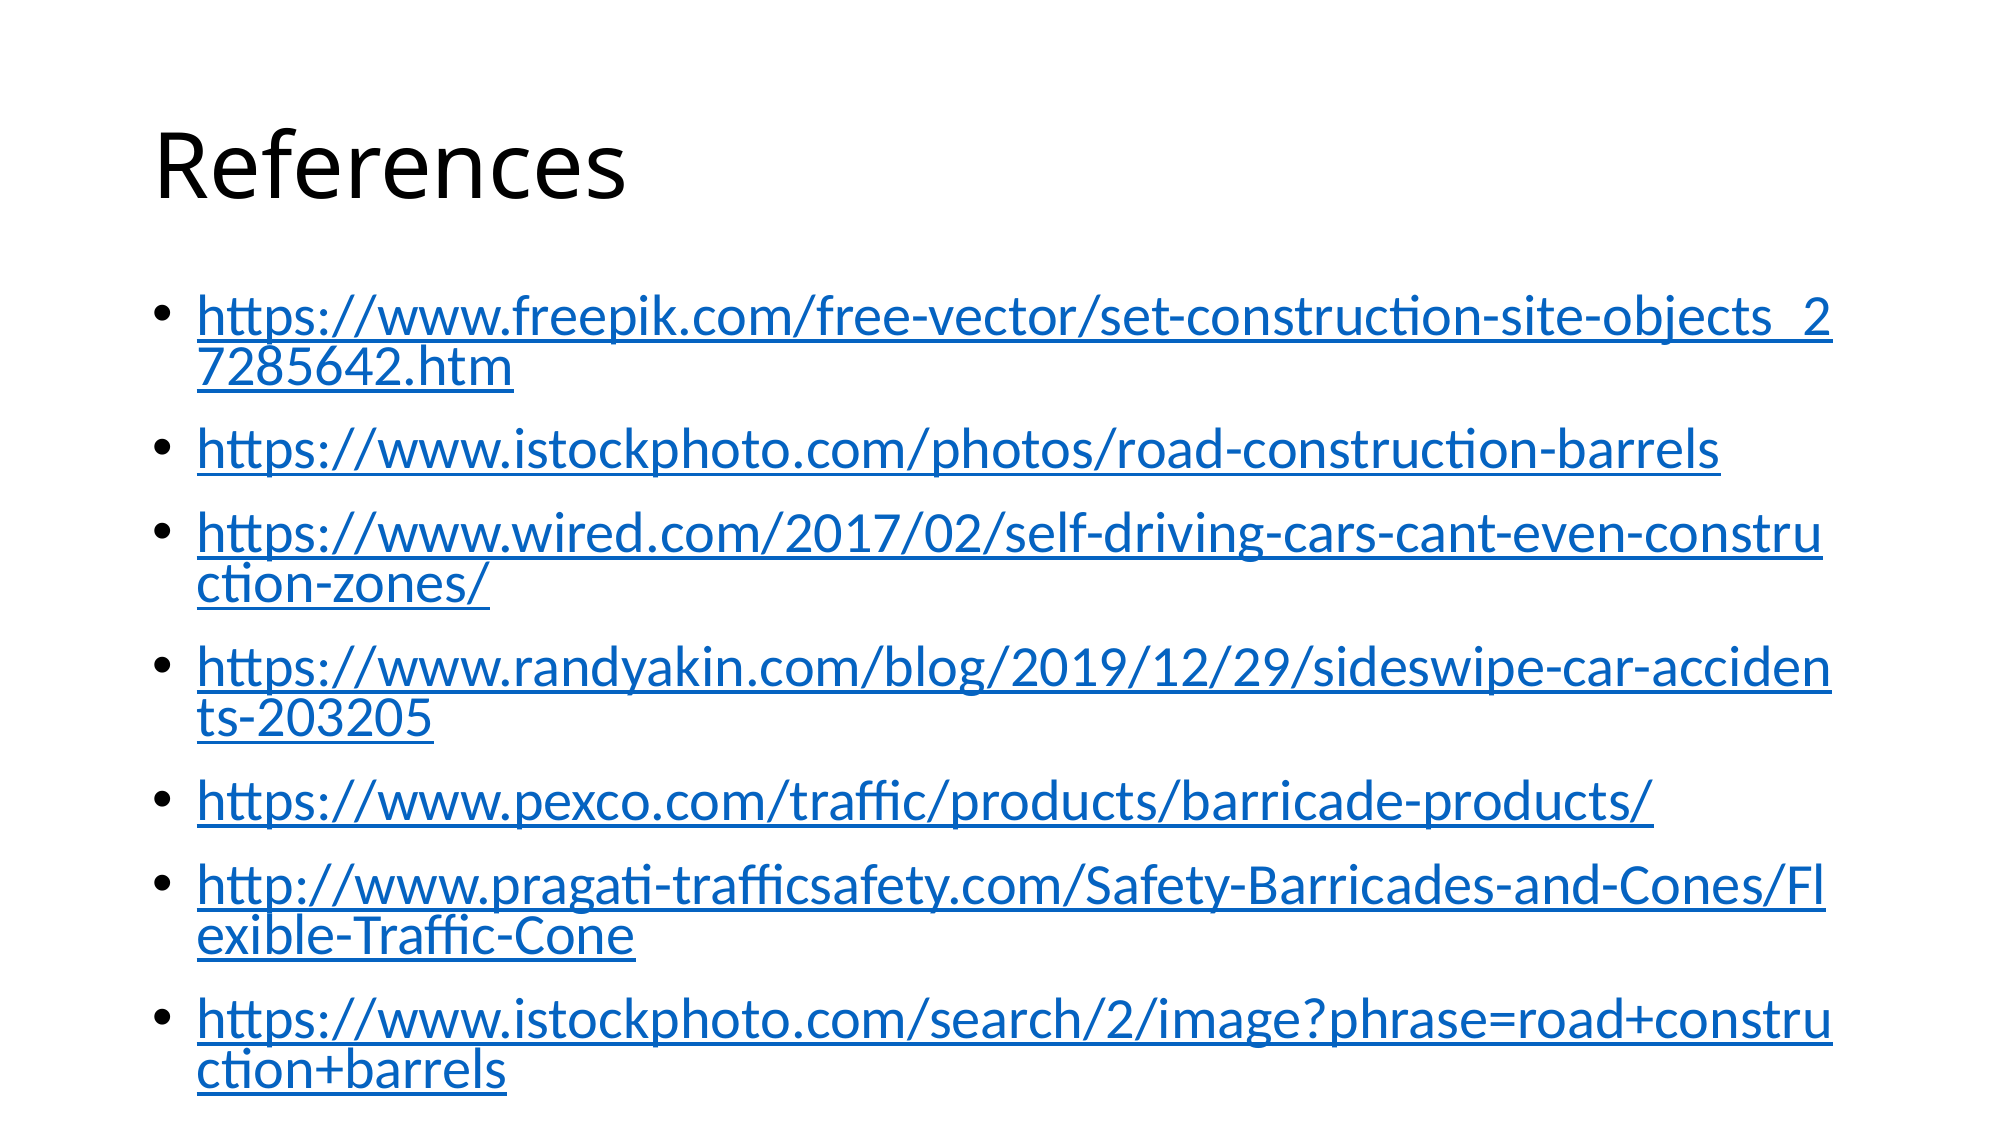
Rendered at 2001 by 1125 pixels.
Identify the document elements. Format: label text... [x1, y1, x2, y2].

title References [137, 59, 1863, 277]
list https://www.freepik.com/free-vector/set-construction-site-objects_27285642.htm https://www.istockphoto.com/photos/road-construction-barrels https://www.wired.com/2017/02/self-driving-cars-cant-even-construction-zones/ https://www.randyakin.com/blog/2019/12/29/sideswipe-car-accidents-203205 https://www.pexco.com/traffic/products/barricade-products/ http://www.pragati-trafficsafety.com/Safety-Barricades-and-Cones/Flexible-Traffic-Cone https://www.istockphoto.com/search/2/image?phrase=road+construction+barrels https://www.mathworks.com/help/driving/ug/coordinate-systems.html [137, 277, 1863, 1014]
